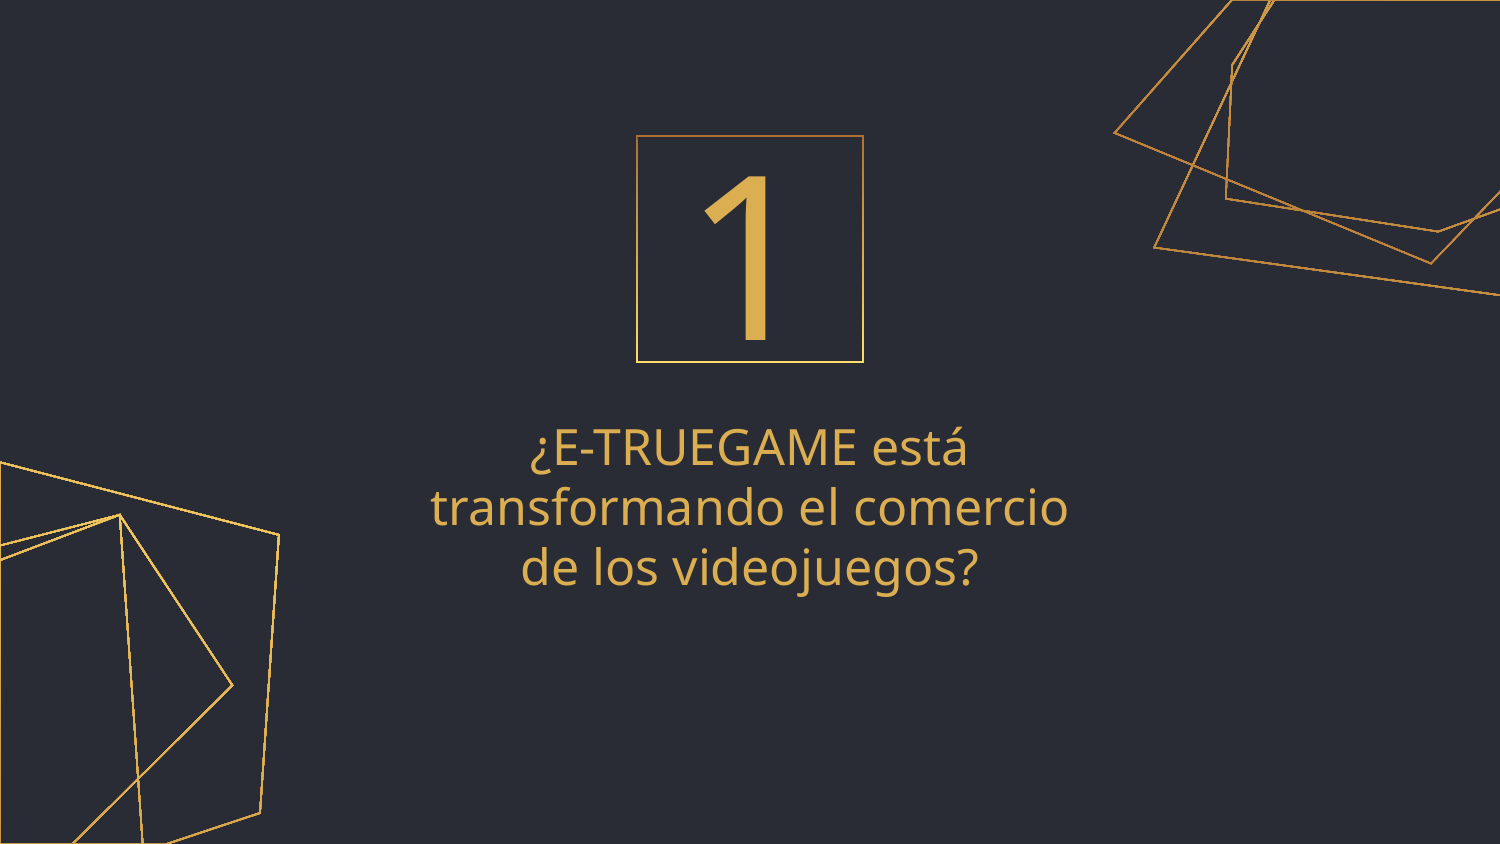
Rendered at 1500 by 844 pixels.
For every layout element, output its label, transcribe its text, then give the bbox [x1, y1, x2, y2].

title 1 [505, 142, 995, 356]
text_box [635, 134, 865, 142]
text_box [635, 356, 865, 364]
title ¿E-TRUEGAME está transformando el comercio de los videojuegos? [400, 383, 1100, 627]
